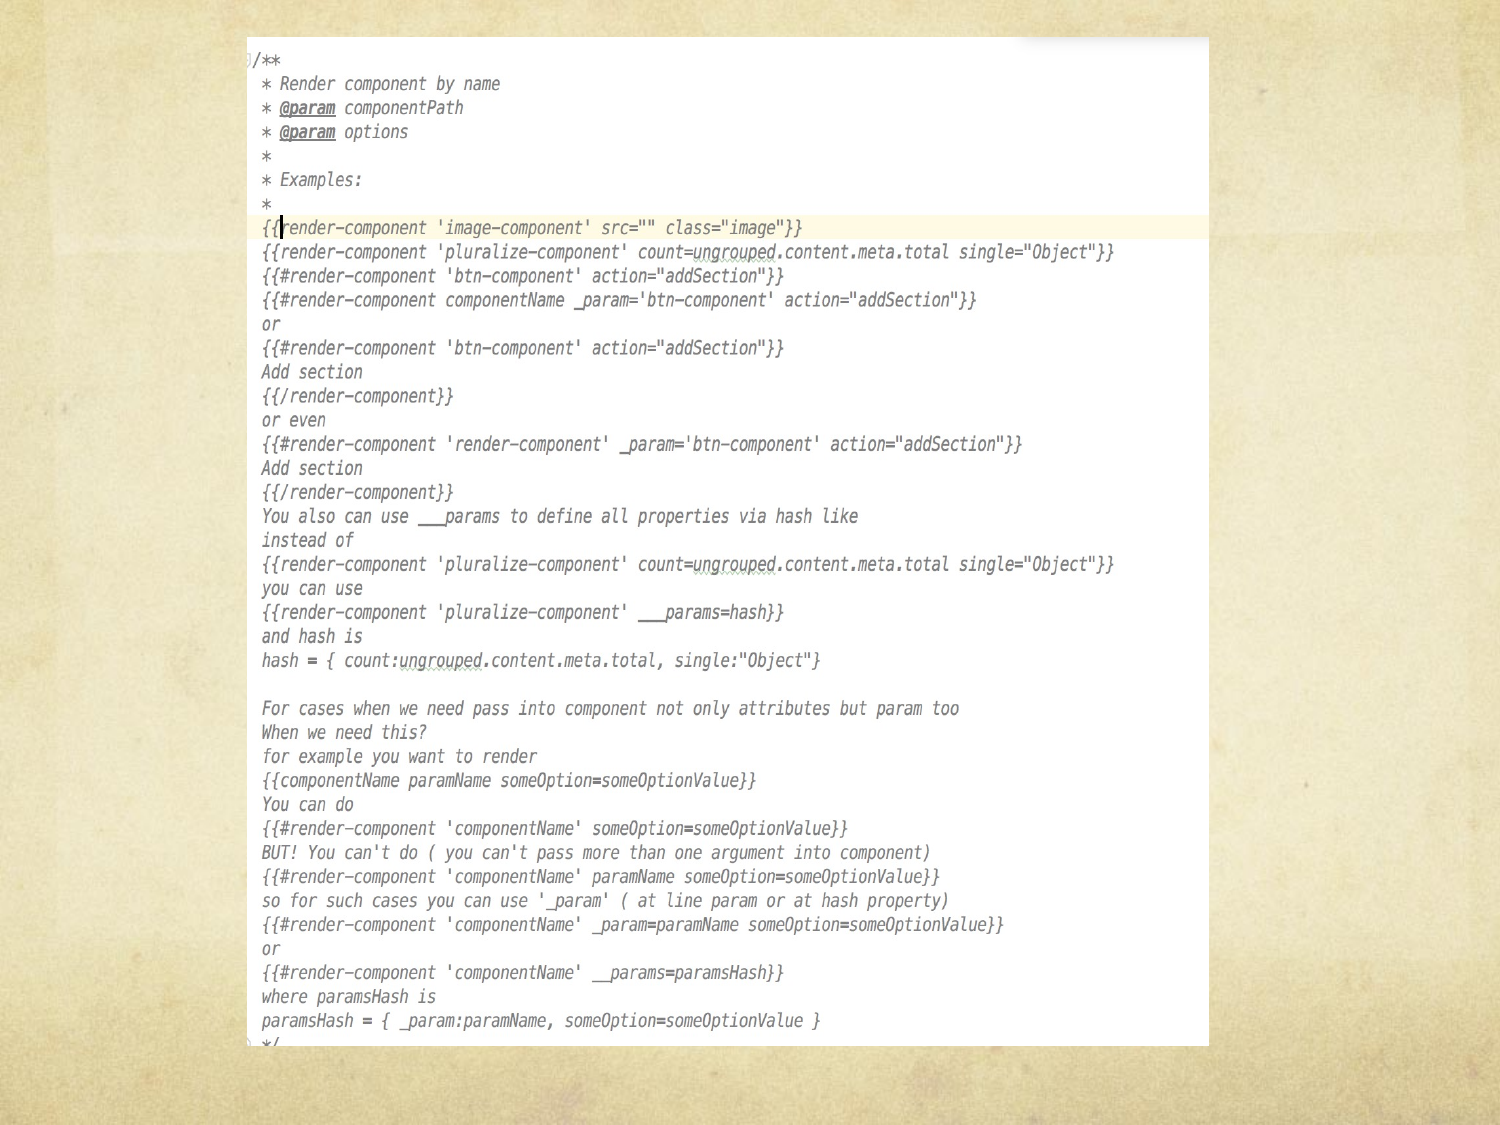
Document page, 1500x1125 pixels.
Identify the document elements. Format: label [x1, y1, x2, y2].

picture [0, 0, 1500, 1125]
list [0, 37, 1472, 1046]
